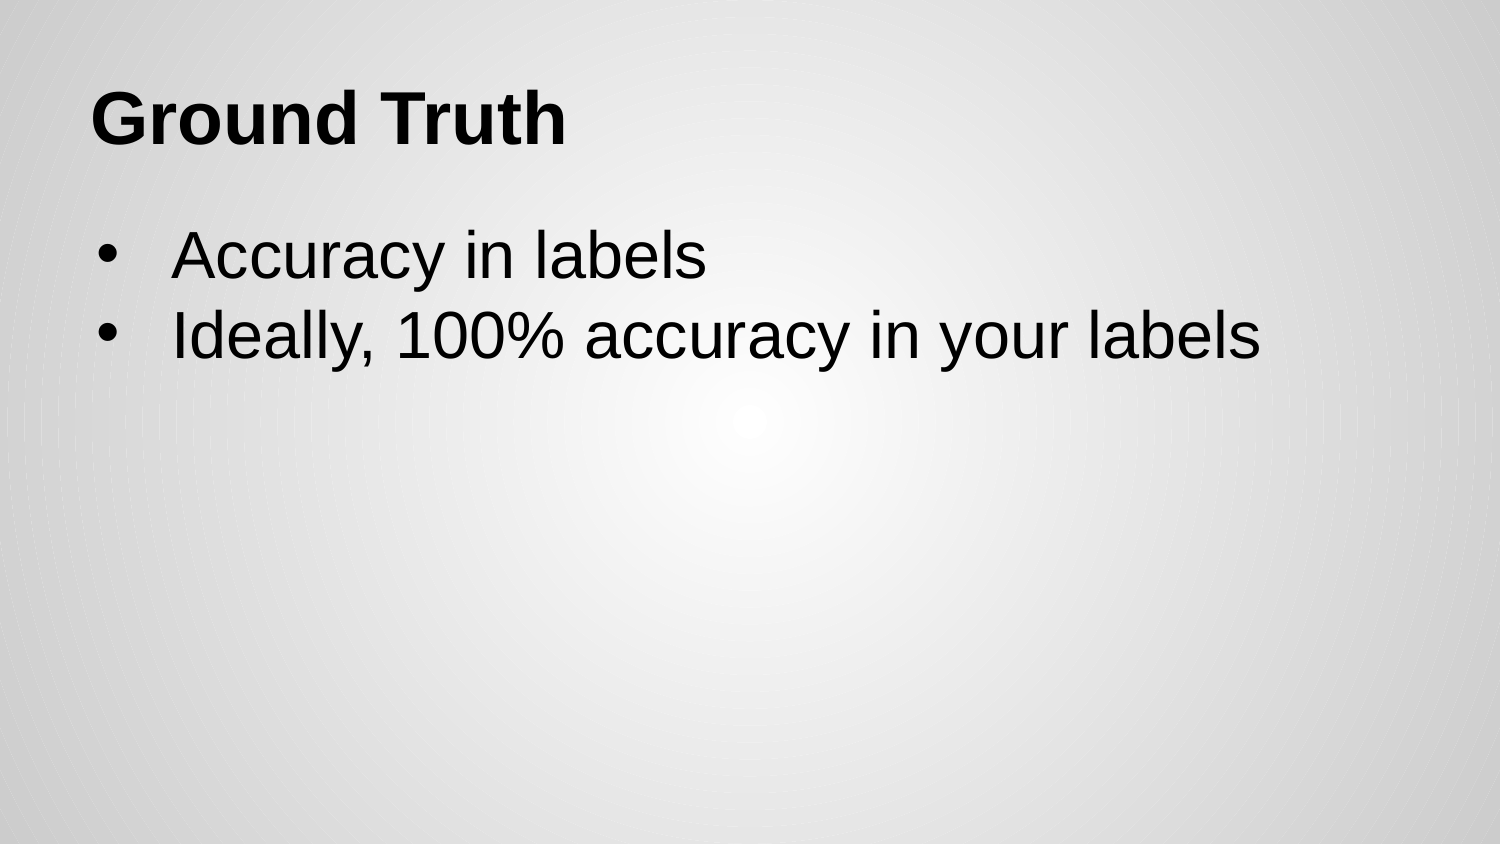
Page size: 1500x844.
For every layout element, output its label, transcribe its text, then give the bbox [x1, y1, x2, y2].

list Accuracy in labels Ideally, 100% accuracy in your labels [75, 196, 1467, 808]
title Ground Truth [75, 33, 1425, 175]
